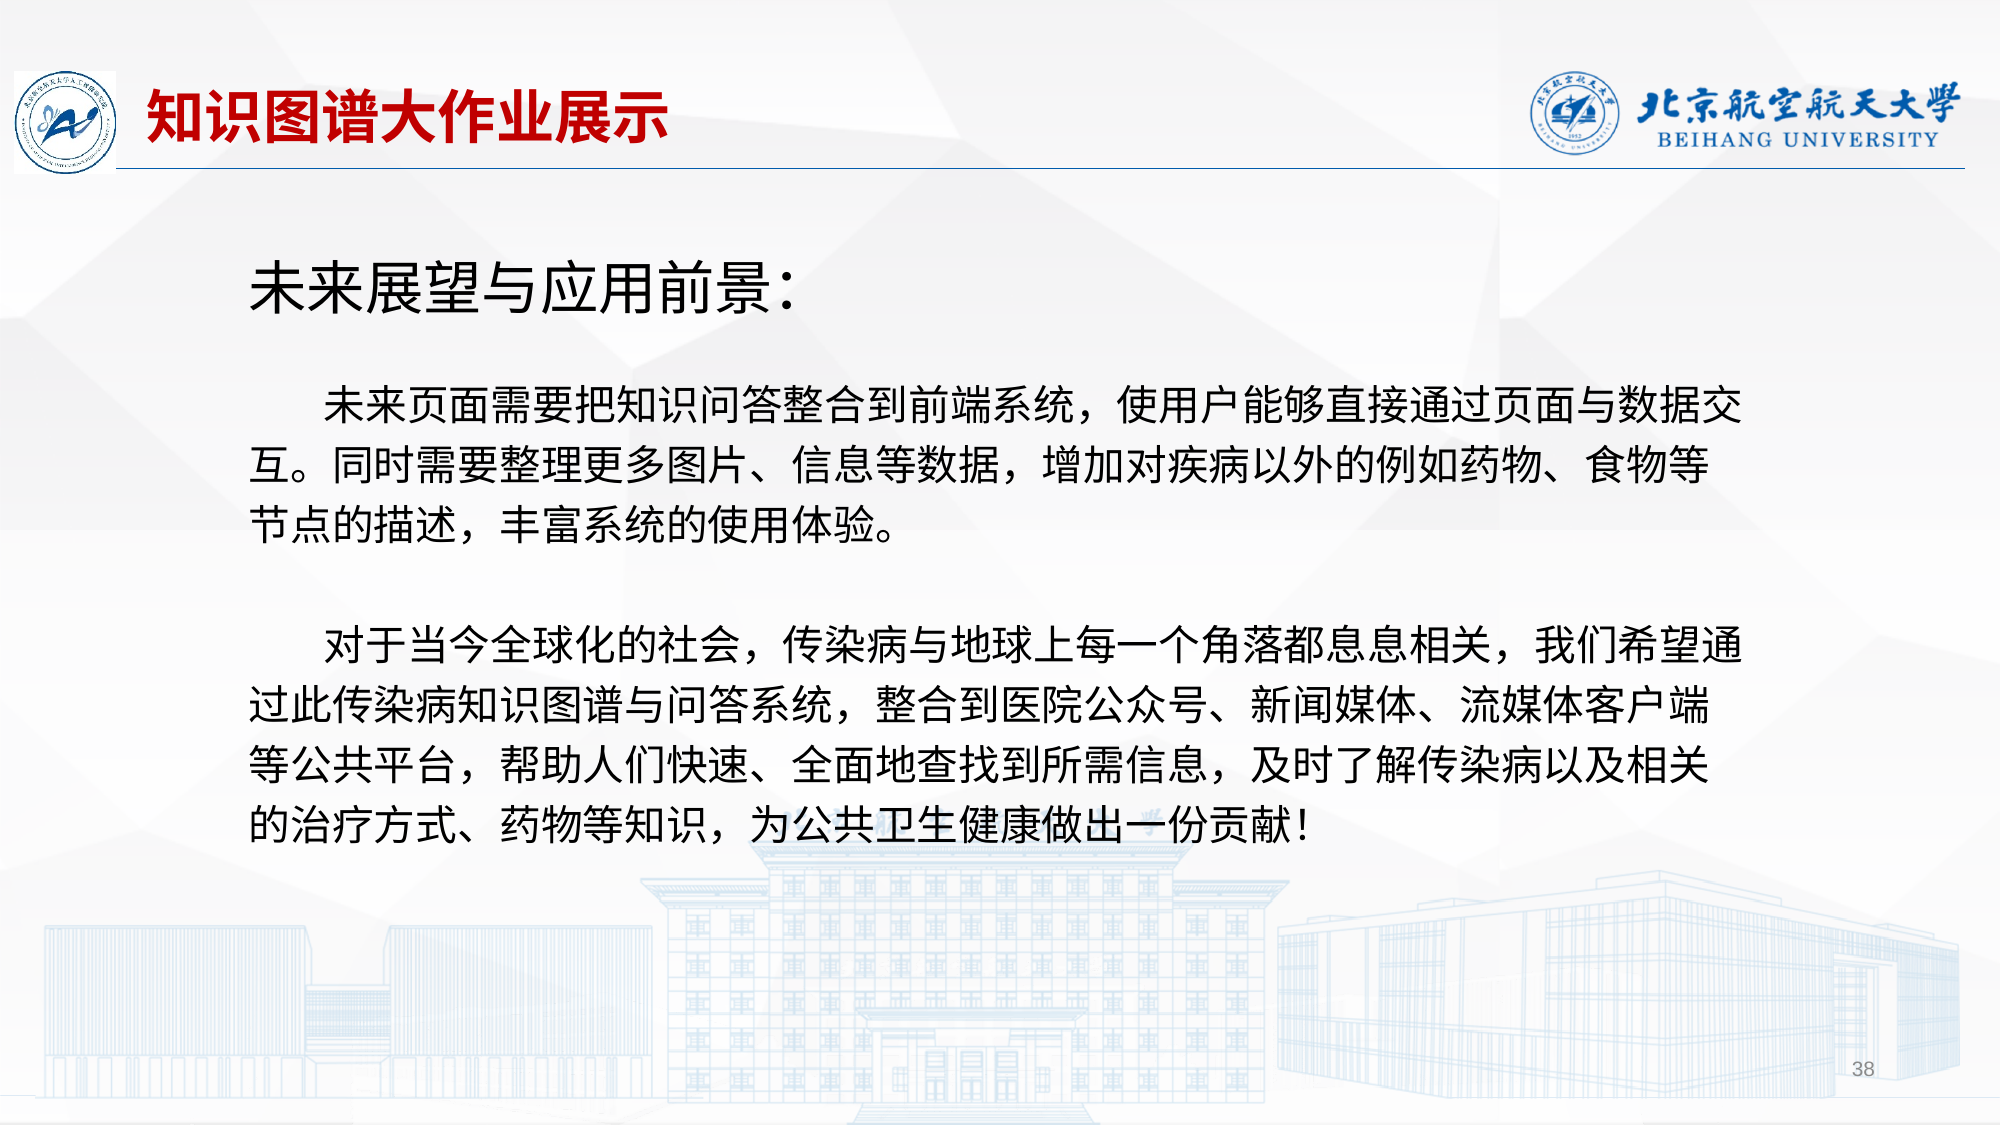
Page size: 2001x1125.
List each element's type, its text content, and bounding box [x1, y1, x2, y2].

slide_number 38 [1766, 1050, 1890, 1085]
list 知识图谱大作业展示 [131, 81, 1113, 164]
text_box 未来页面需要把知识问答整合到前端系统，使用户能够直接通过页面与数据交互。同时需要整理更多图片、信息等数据，增加对疾病以外的例如药物、食物等节点的描述，丰富系统的使用体验。 对于当今全球化的社会，传染病与地球上每一个角落都息息相关，我们希望通过此传染病知识图谱与问答系统，整合到医院公众号、新闻媒体、流媒体客户端等公共平台，帮助人们快速、全面地查找到所需信息，及时了解传染病以及相关的治疗方式、药物等知识，为公共卫生健康做出一份贡献！ [233, 361, 1766, 1125]
text_box 未来展望与应用前景： [233, 243, 1012, 329]
picture [0, 0, 2000, 530]
